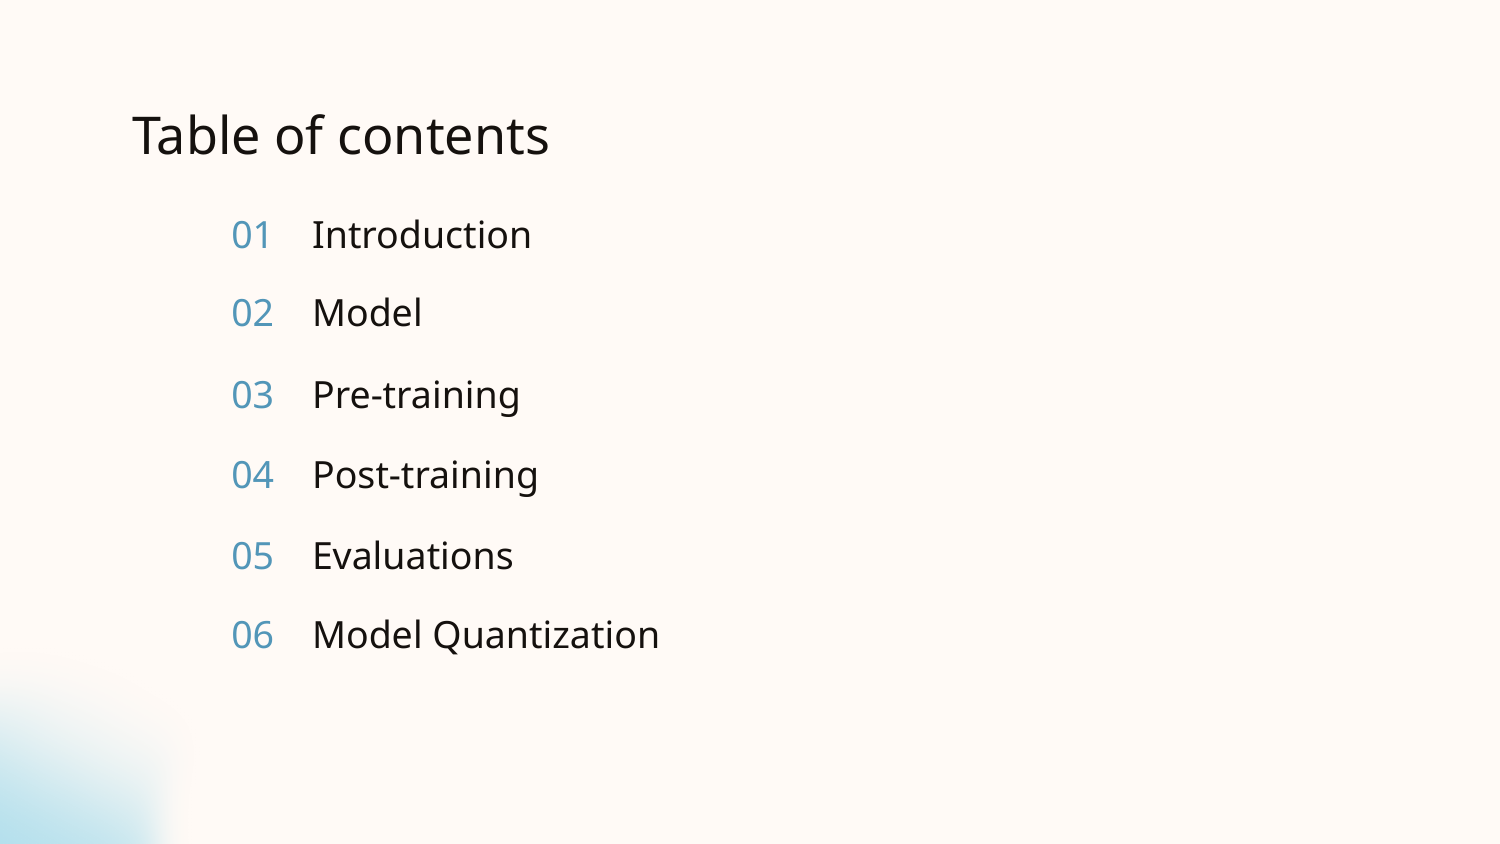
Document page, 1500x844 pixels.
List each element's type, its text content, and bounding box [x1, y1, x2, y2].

title 01 [208, 195, 296, 274]
subtitle Evaluations [296, 517, 725, 595]
picture [0, 561, 286, 844]
title 05 [208, 517, 296, 595]
title 04 [208, 435, 296, 517]
title 03 [208, 355, 296, 435]
subtitle Model [296, 274, 908, 395]
subtitle Pre-training [296, 355, 725, 435]
subtitle Introduction [296, 195, 725, 274]
text_box Model Quantization [296, 595, 725, 717]
subtitle Post-training [296, 435, 882, 557]
text_box 06 [208, 595, 296, 717]
title 02 [208, 274, 296, 355]
title Table of contents [117, 87, 1383, 178]
